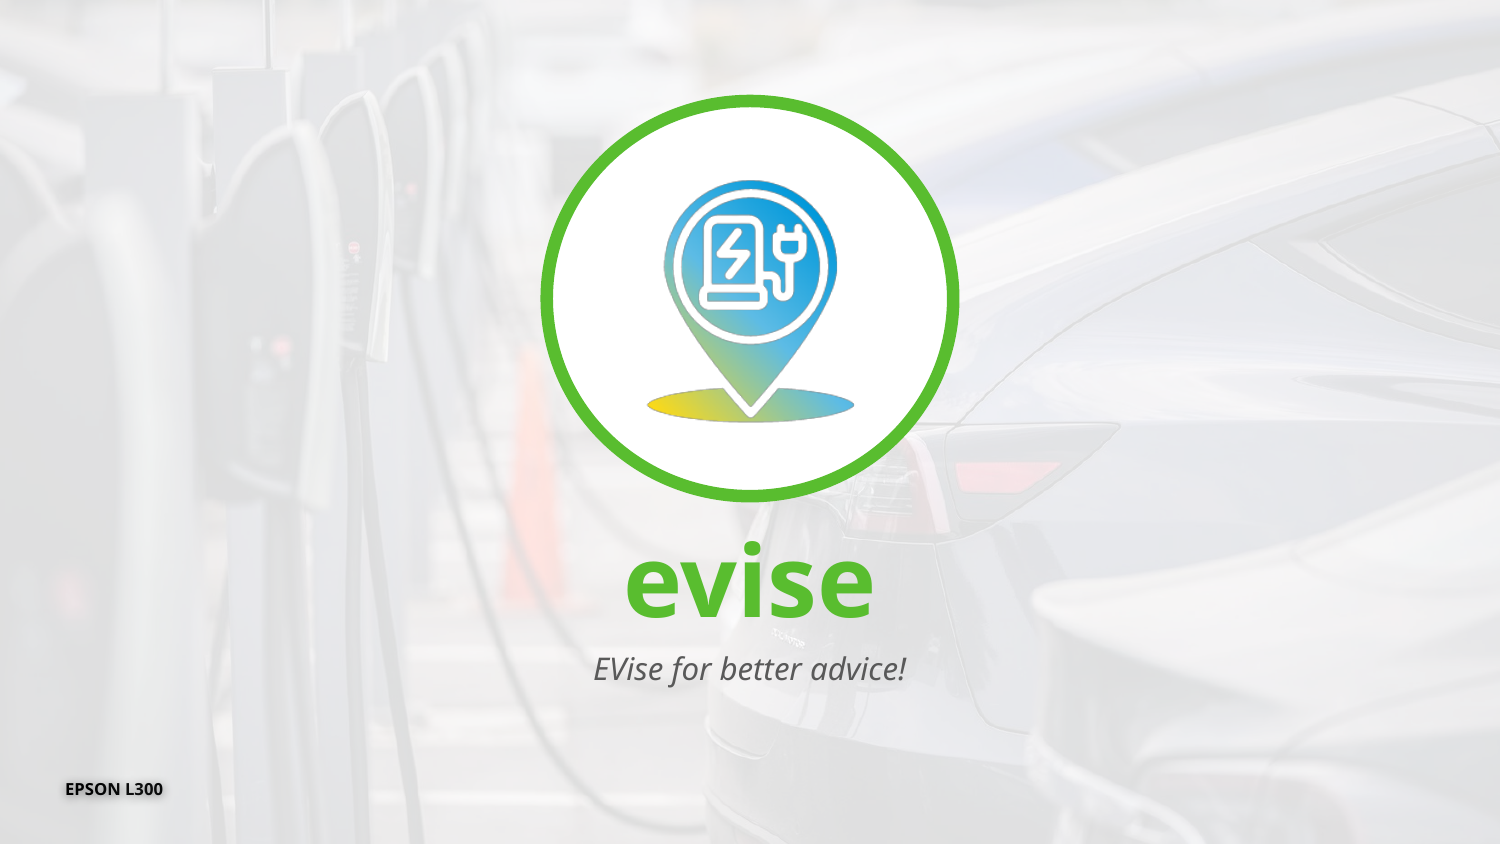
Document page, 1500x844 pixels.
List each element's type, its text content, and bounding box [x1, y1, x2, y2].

title evise [592, 502, 908, 634]
picture [627, 156, 873, 441]
text_box [546, 100, 954, 497]
text_box EVise for better advice! [566, 634, 934, 697]
